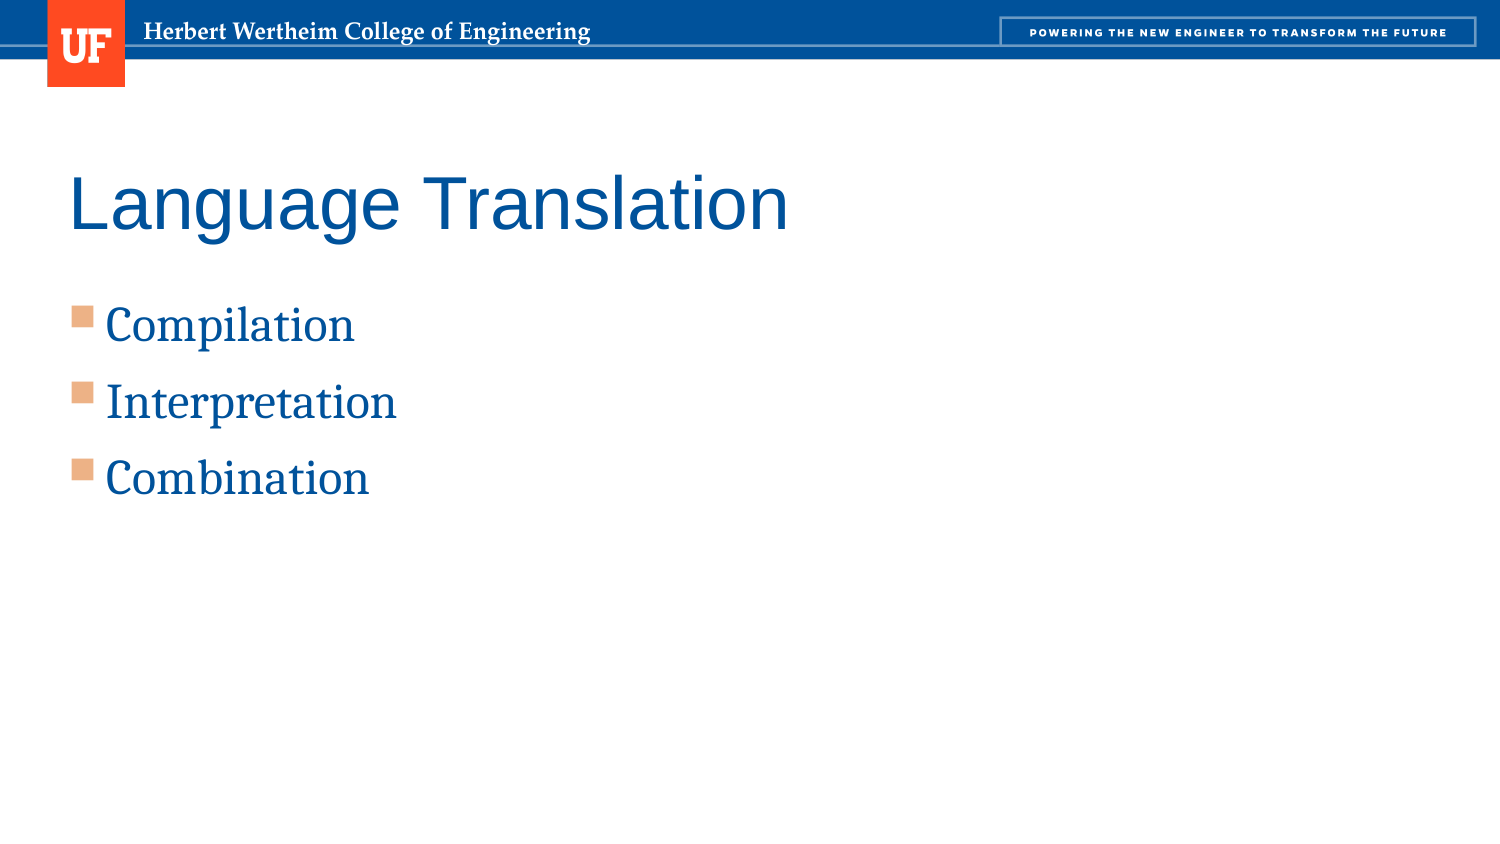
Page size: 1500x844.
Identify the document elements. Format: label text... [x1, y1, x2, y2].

title Language Translation [53, 146, 1405, 283]
picture [0, 0, 1500, 87]
list Compilation Interpretation Combination [53, 283, 1405, 789]
